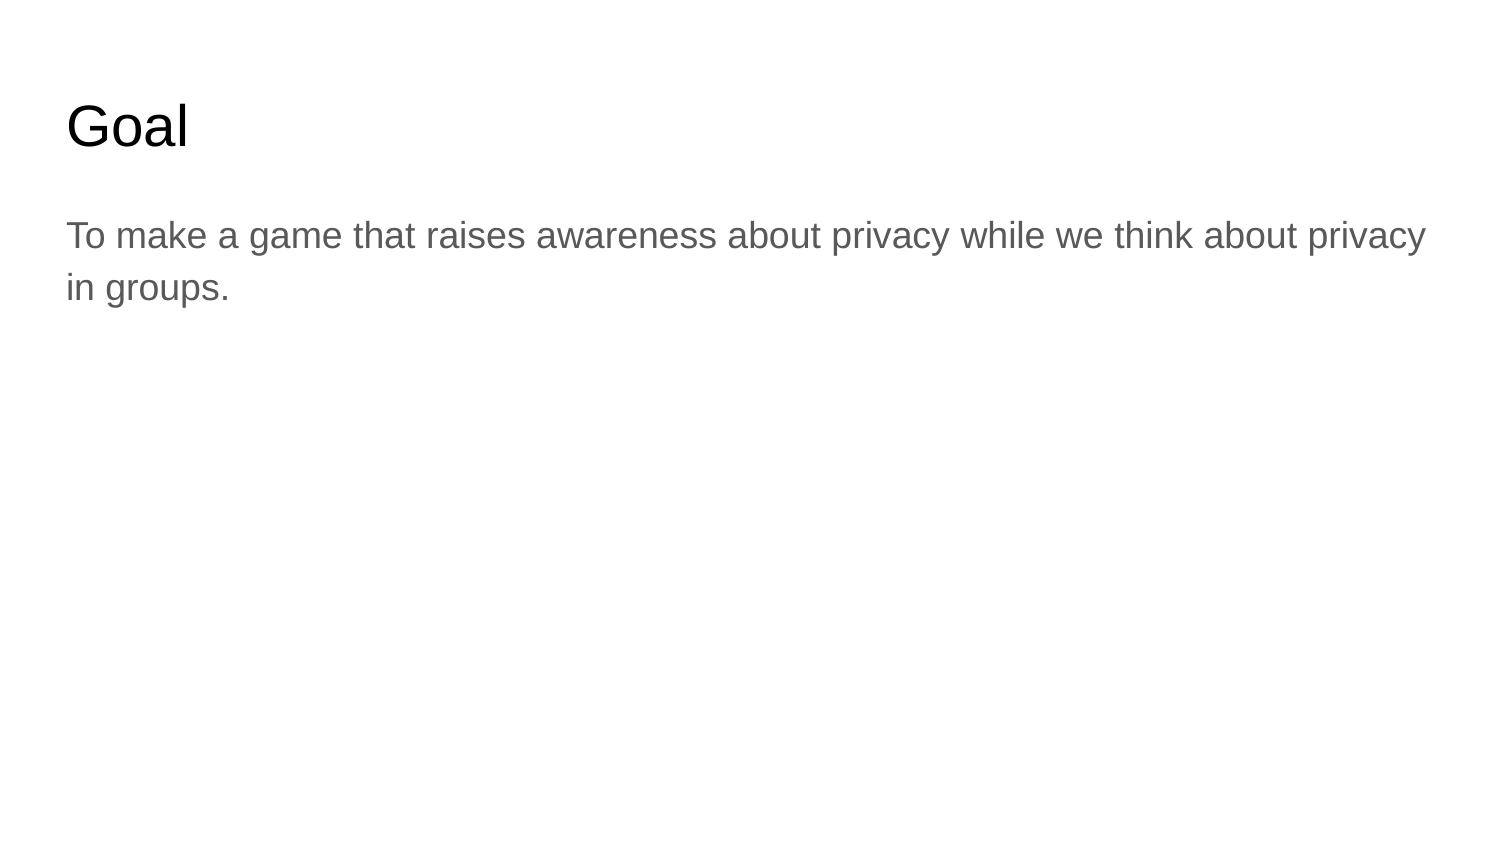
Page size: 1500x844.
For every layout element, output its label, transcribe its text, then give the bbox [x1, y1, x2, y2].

list To make a game that raises awareness about privacy while we think about privacy in groups. [51, 189, 1449, 750]
title Goal [51, 72, 1449, 167]
